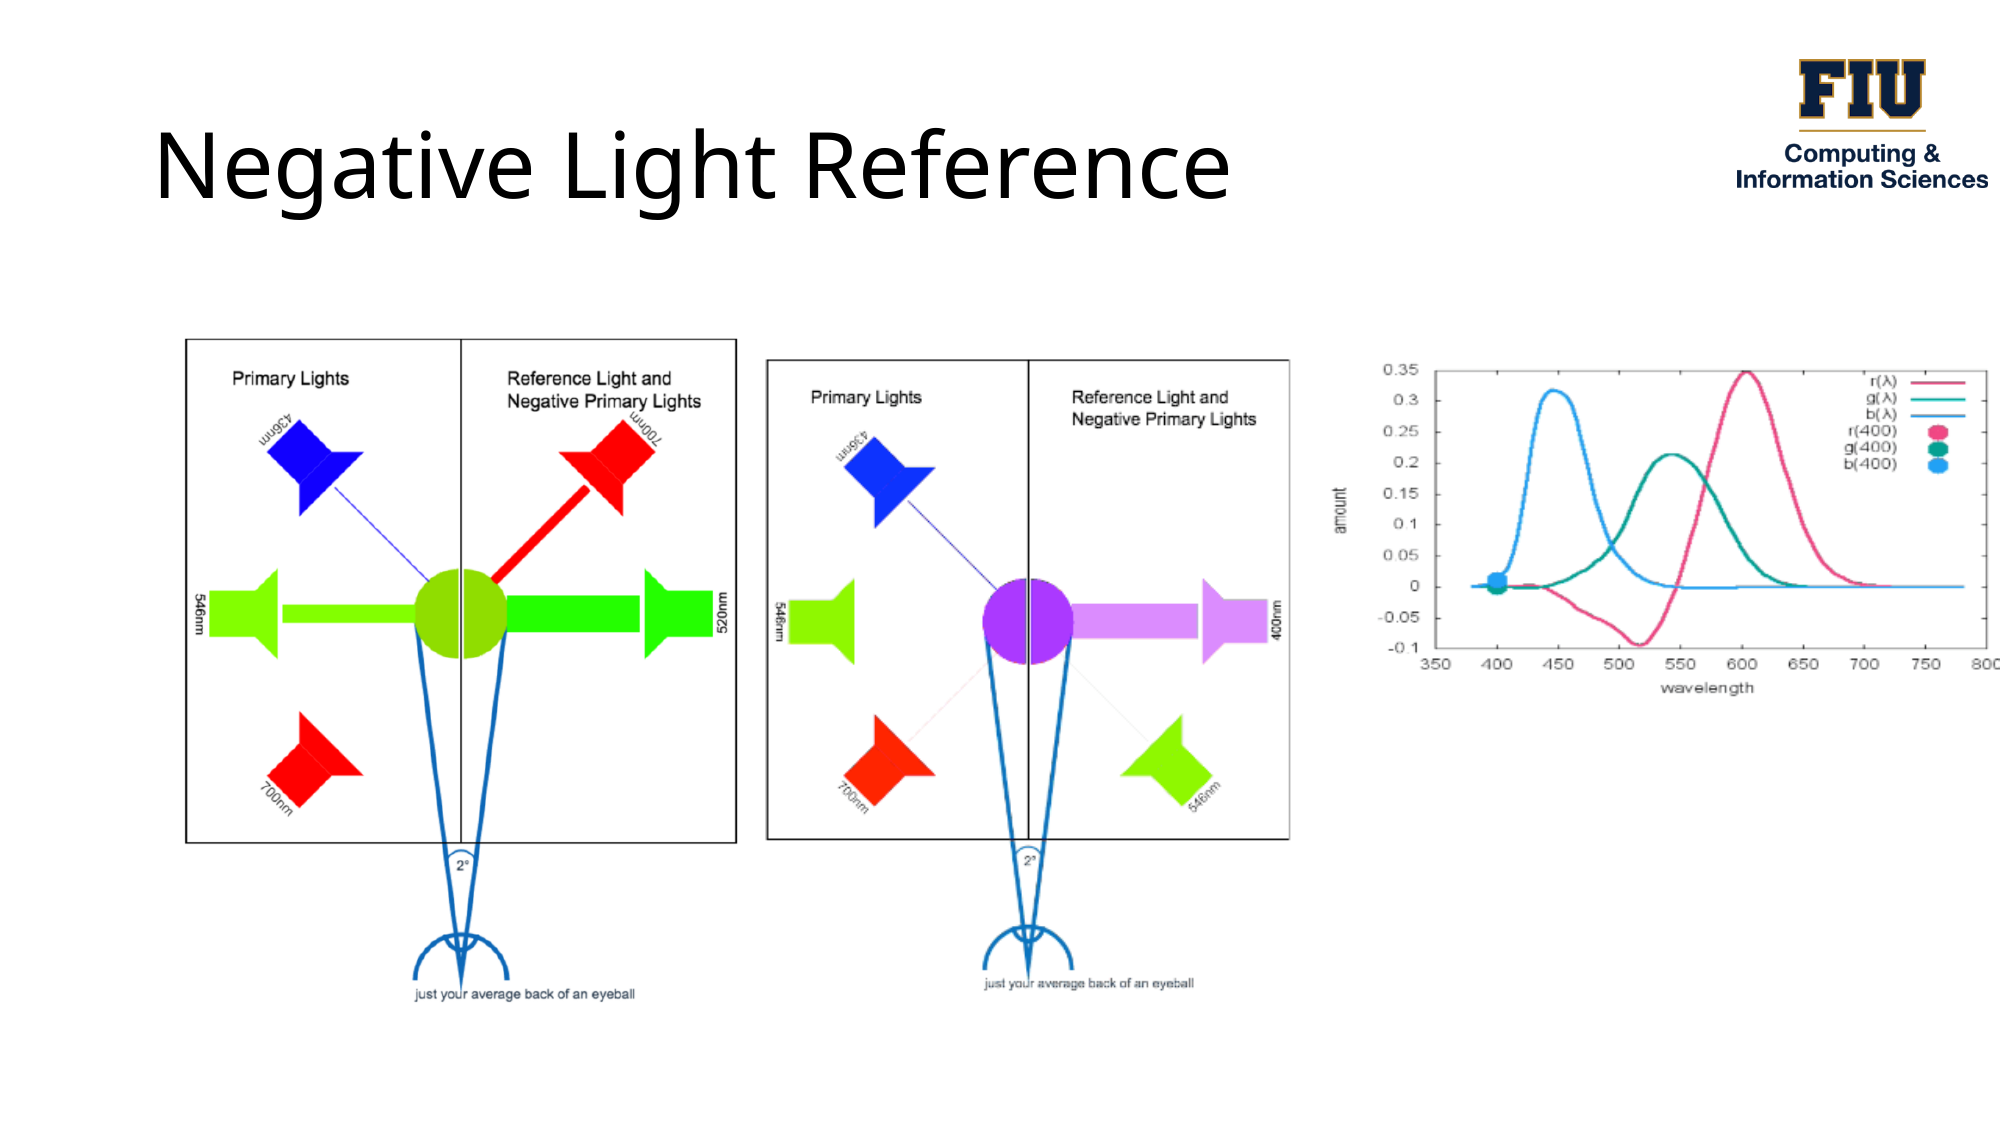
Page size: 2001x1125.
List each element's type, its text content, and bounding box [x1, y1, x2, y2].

title Negative Light Reference [137, 59, 1863, 278]
picture [1863, 59, 1988, 188]
picture [117, 331, 2000, 1021]
